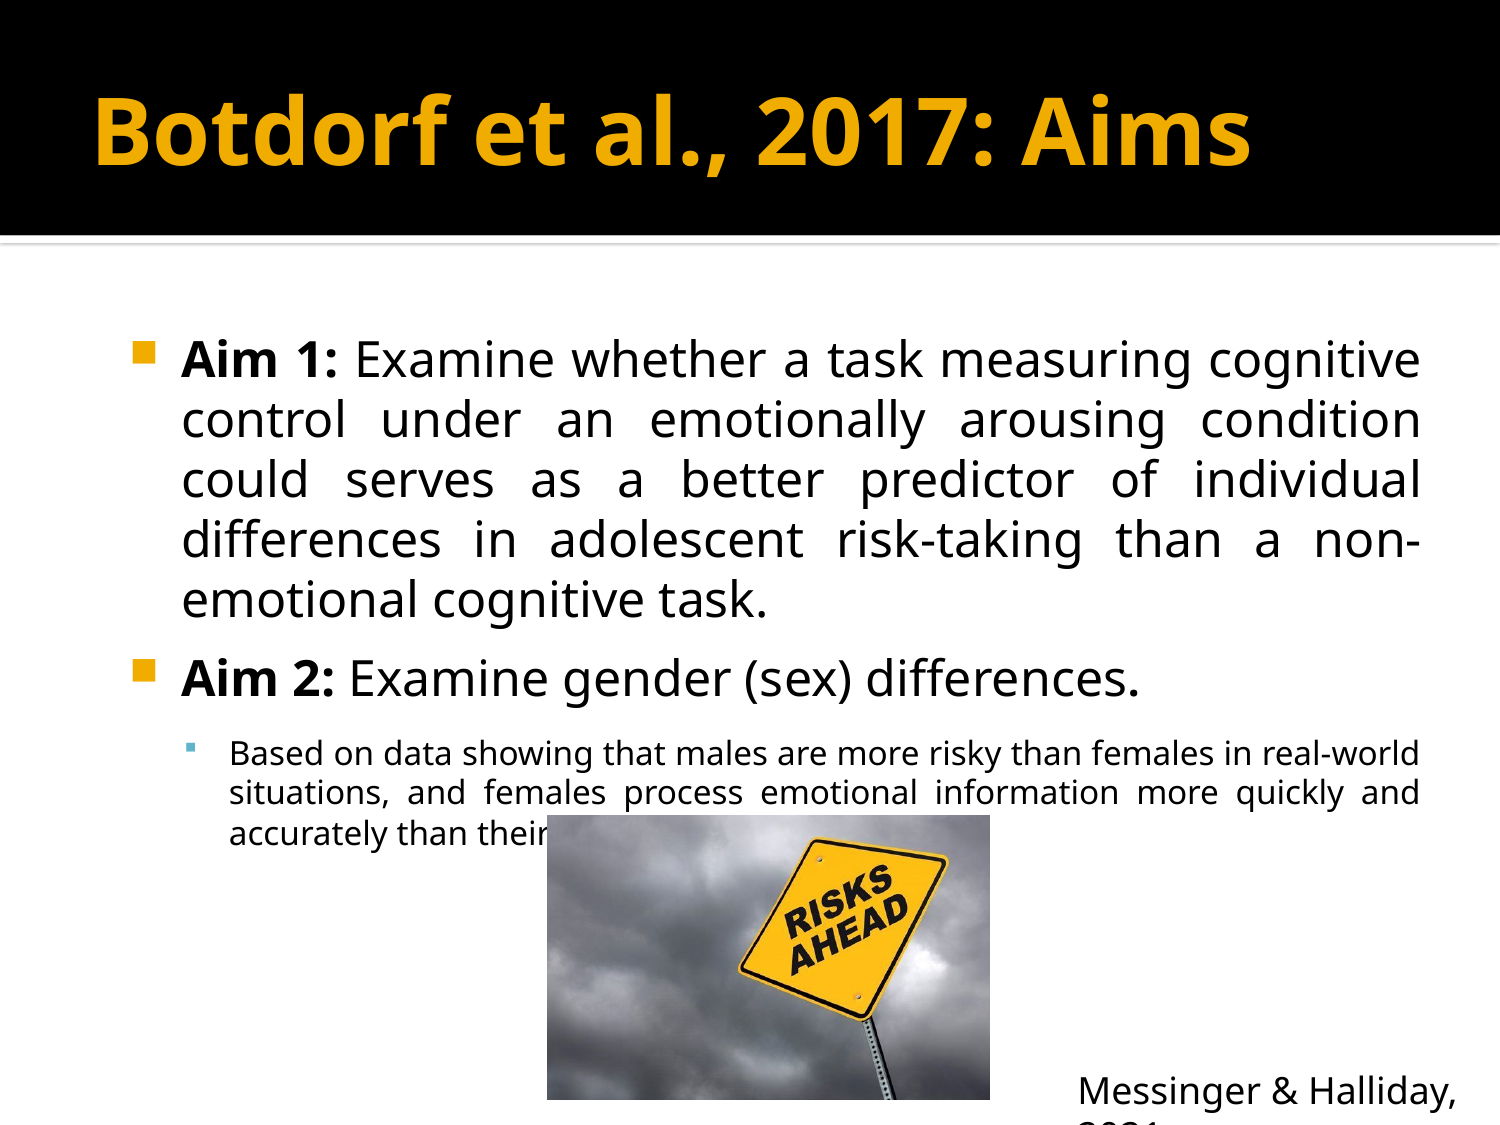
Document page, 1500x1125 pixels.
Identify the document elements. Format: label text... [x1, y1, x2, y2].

title Botdorf et al., 2017: Aims [75, 25, 1425, 231]
list Aim 1: Examine whether a task measuring cognitive control under an emotionally arousing condition could serves as a better predictor of individual differences in adolescent risk-taking than a non-emotional cognitive task. Aim 2: Examine gender (sex) differences. Based on data showing that males are more risky than females in real-world situations, and females process emotional information more quickly and accurately than their male counterparts. [99, 312, 1438, 913]
text_box Messinger & Halliday, 2021 [1062, 1059, 1500, 1125]
picture [547, 815, 990, 1100]
